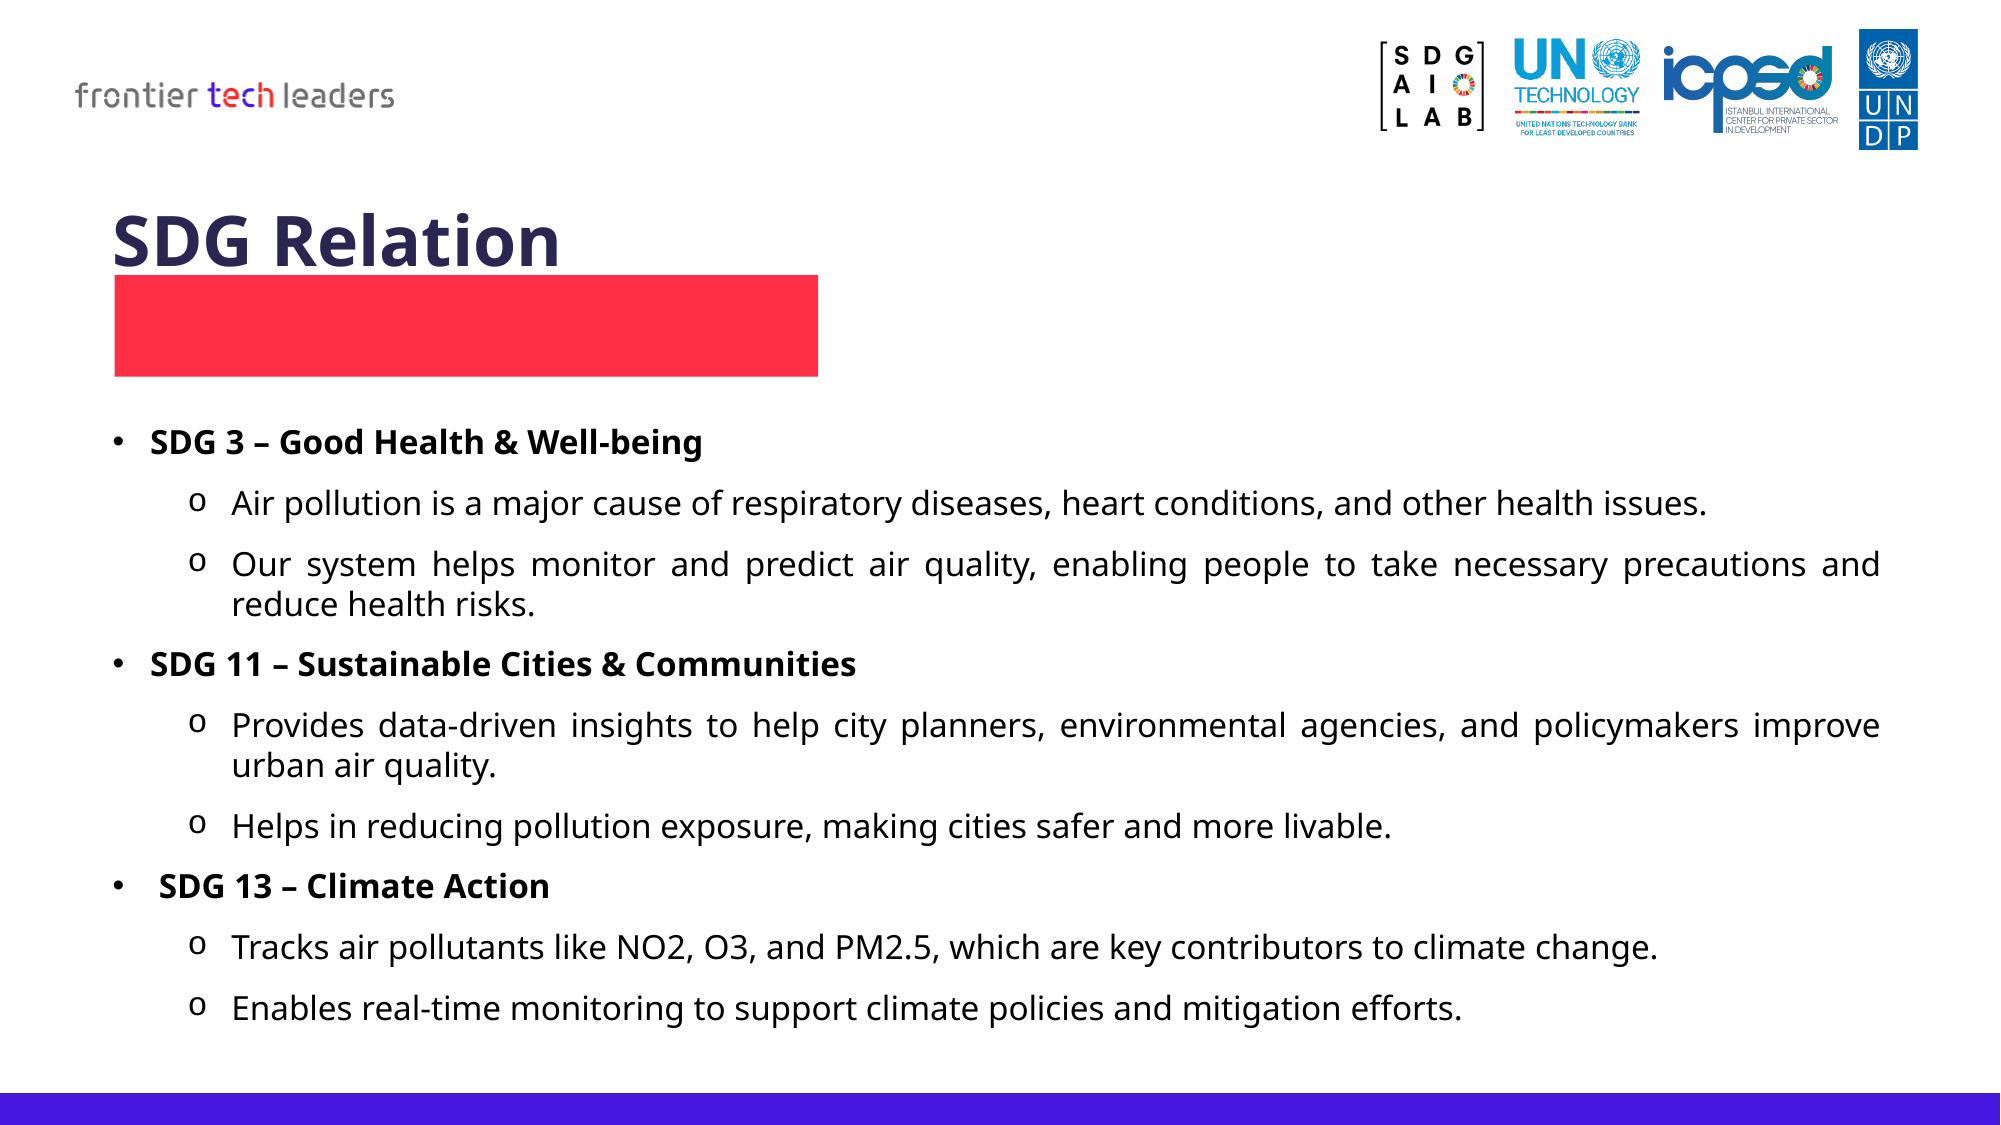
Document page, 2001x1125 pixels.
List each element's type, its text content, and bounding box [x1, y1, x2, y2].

list SDG 3 – Good Health & Well-being Air pollution is a major cause of respiratory diseases, heart conditions, and other health issues. Our system helps monitor and predict air quality, enabling people to take necessary precautions and reduce health risks. SDG 11 – Sustainable Cities & Communities Provides data-driven insights to help city planners, environmental agencies, and policymakers improve urban air quality. Helps in reducing pollution exposure, making cities safer and more livable. SDG 13 – Climate Action Tracks air pollutants like NO2, O3, and PM2.5, which are key contributors to climate change. Enables real-time monitoring to support climate policies and mitigation efforts. [104, 399, 1892, 1049]
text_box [1377, 29, 1918, 150]
text_box [114, 317, 819, 377]
text_box [0, 1093, 2000, 1125]
picture [75, 82, 394, 108]
title SDG Relation [104, 172, 1378, 317]
